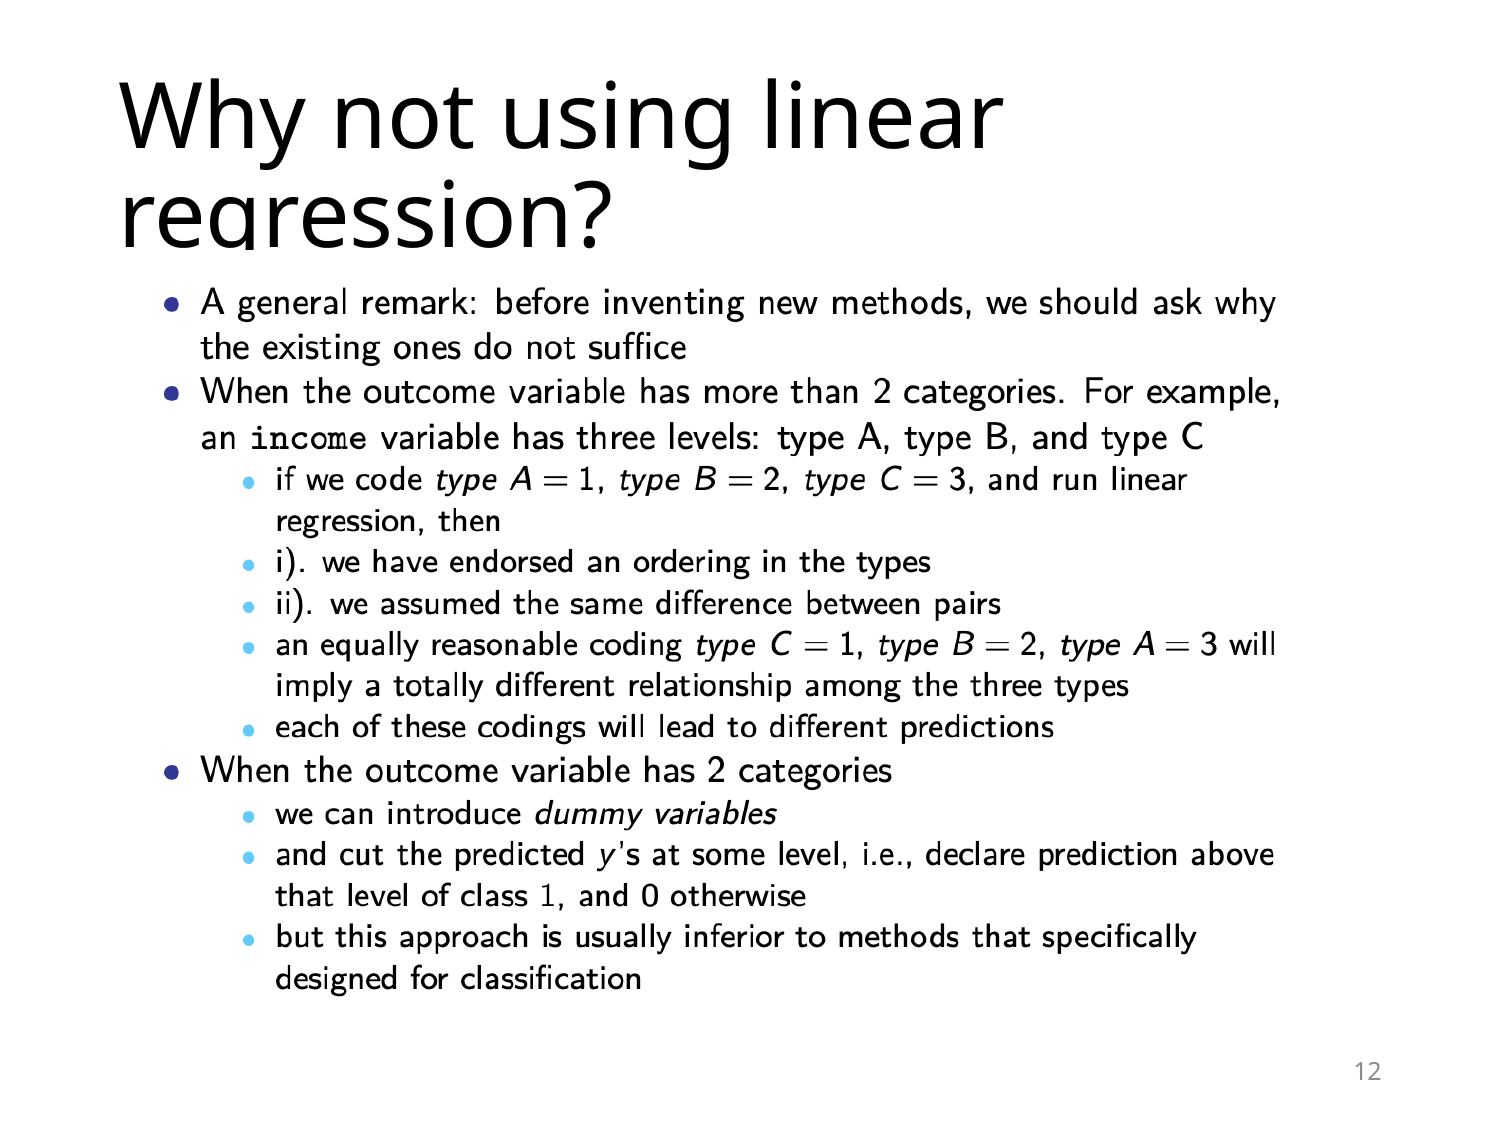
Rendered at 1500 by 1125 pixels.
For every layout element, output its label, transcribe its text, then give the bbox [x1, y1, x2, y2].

title Why not using linear regression? [103, 59, 1397, 278]
picture [103, 250, 1310, 1017]
slide_number 12 [1059, 1042, 1397, 1103]
